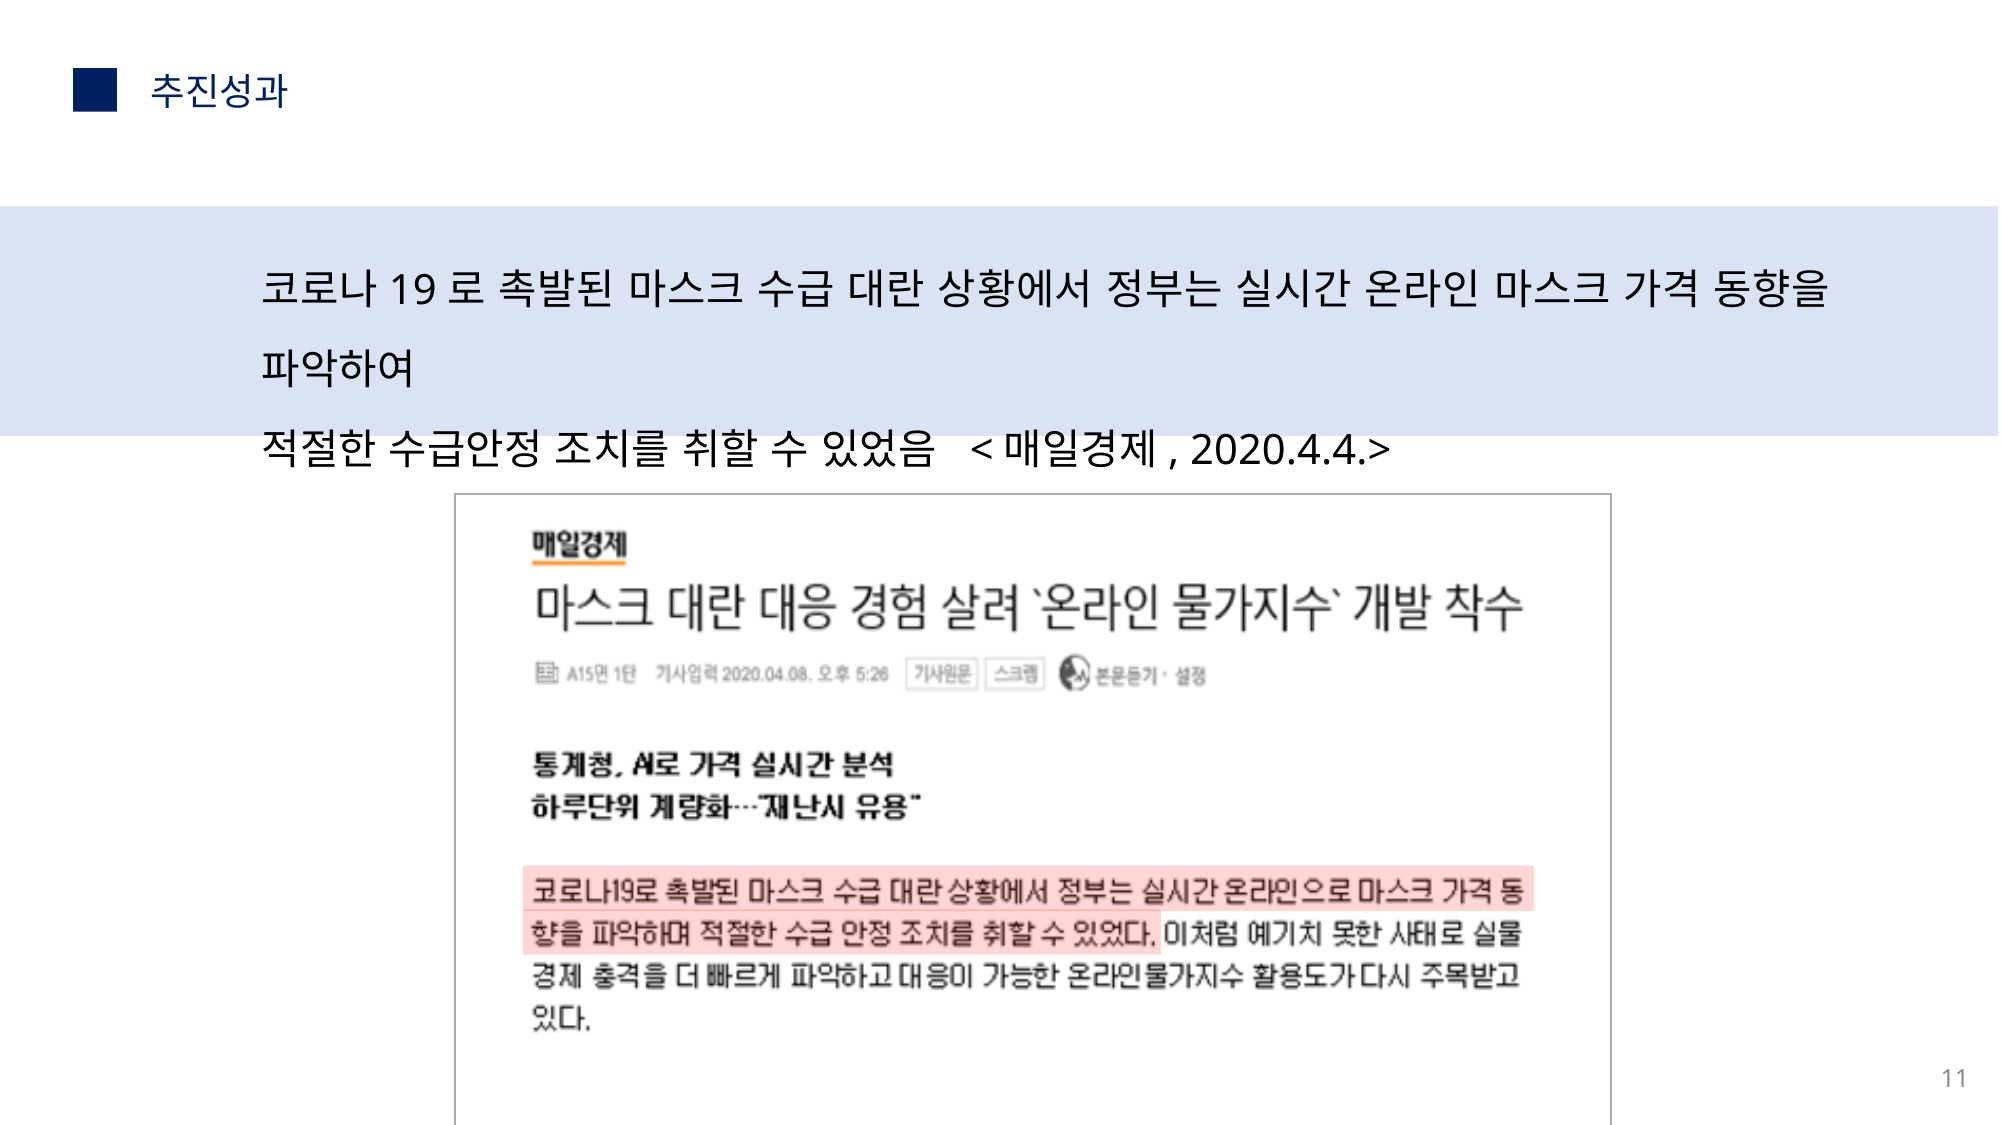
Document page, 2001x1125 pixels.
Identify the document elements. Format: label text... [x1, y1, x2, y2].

text_box [0, 205, 1999, 437]
picture [522, 522, 1528, 701]
slide_number 11 [1612, 1049, 1985, 1110]
text_box 추진성과 [135, 60, 319, 121]
text_box [72, 67, 118, 113]
picture [522, 741, 1535, 1043]
text_box [454, 493, 1612, 1125]
text_box 코로나19로 촉발된 마스크 수급 대란 상황에서 정부는 실시간 온라인 마스크 가격 동향을 파악하여 적절한 수급안정 조치를 취할 수 있었음 <매일경제, 2020.4.4.> [247, 225, 1846, 480]
